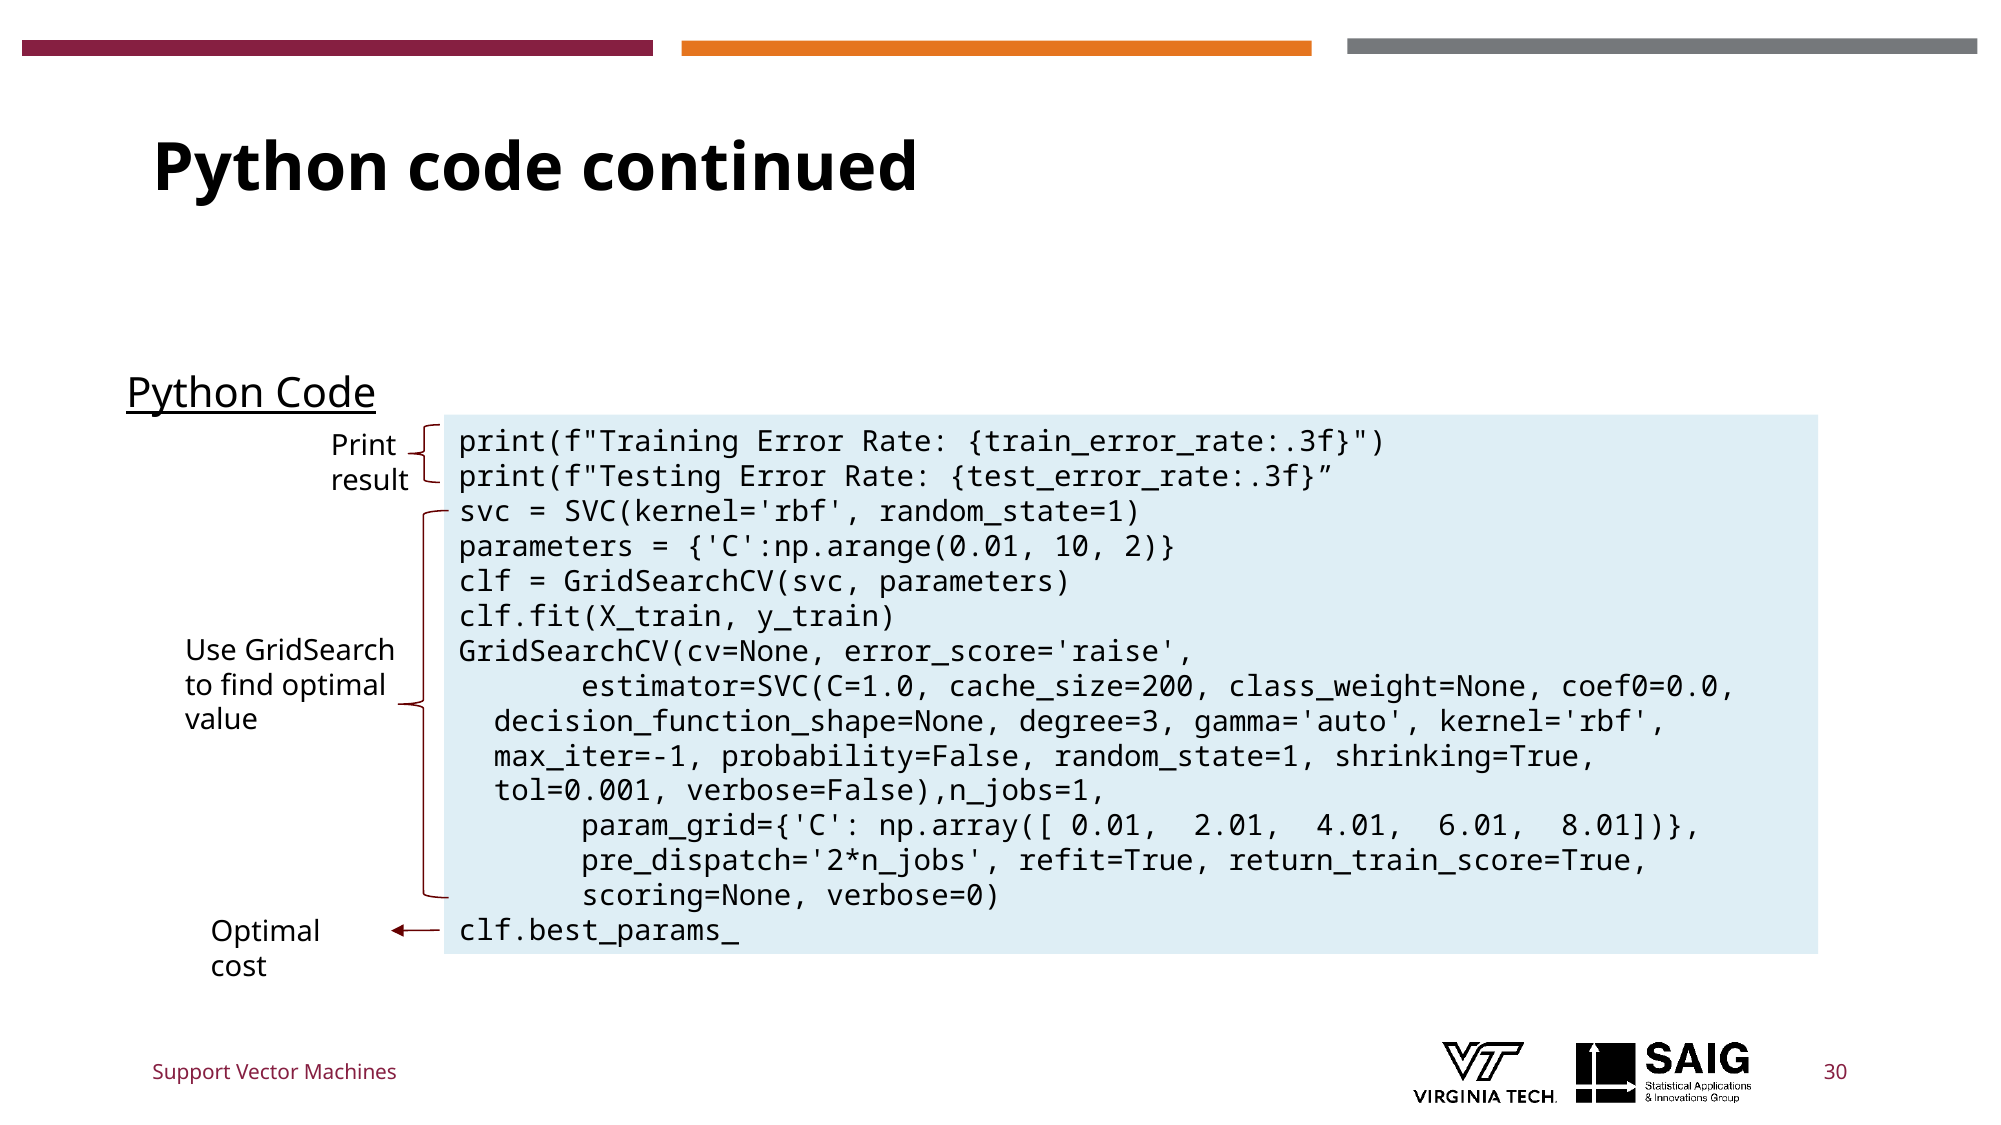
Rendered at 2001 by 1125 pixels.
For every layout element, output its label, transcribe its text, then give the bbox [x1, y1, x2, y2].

text_box Use GridSearch to find optimal value [169, 623, 424, 744]
text_box Print result [315, 418, 436, 504]
footer Support Vector Machines [137, 1042, 813, 1103]
text_box print(f"Training Error Rate: {train_error_rate:.3f}") print(f"Testing Error Rate: {test_error_rate:.3f}” svc = SVC(kernel='rbf', random_state=1) parameters = {'C':np.arange(0.01, 10, 2)} clf = GridSearchCV(svc, parameters) clf.fit(X_train, y_train) GridSearchCV(cv=None, error_score='raise', estimator=SVC(C=1.0, cache_size=200, class_weight=None, coef0=0.0, decision_function_shape=None, degree=3, gamma='auto', kernel='rbf', max_iter=-1, probability=False, random_state=1, shrinking=True, tol=0.001, verbose=False),n_jobs=1, param_grid={'C': np.array([ 0.01, 2.01, 4.01, 6.01, 8.01])}, pre_dispatch='2*n_jobs', refit=True, return_train_score=True, scoring=None, verbose=0) clf.best_params_ [444, 414, 1819, 954]
slide_number 30 [1412, 1042, 1863, 1103]
text_box [436, 424, 440, 483]
text_box Optimal cost [195, 904, 399, 990]
text_box [423, 510, 449, 898]
title Python code continued [137, 59, 1863, 278]
text_box Python Code [111, 333, 444, 424]
